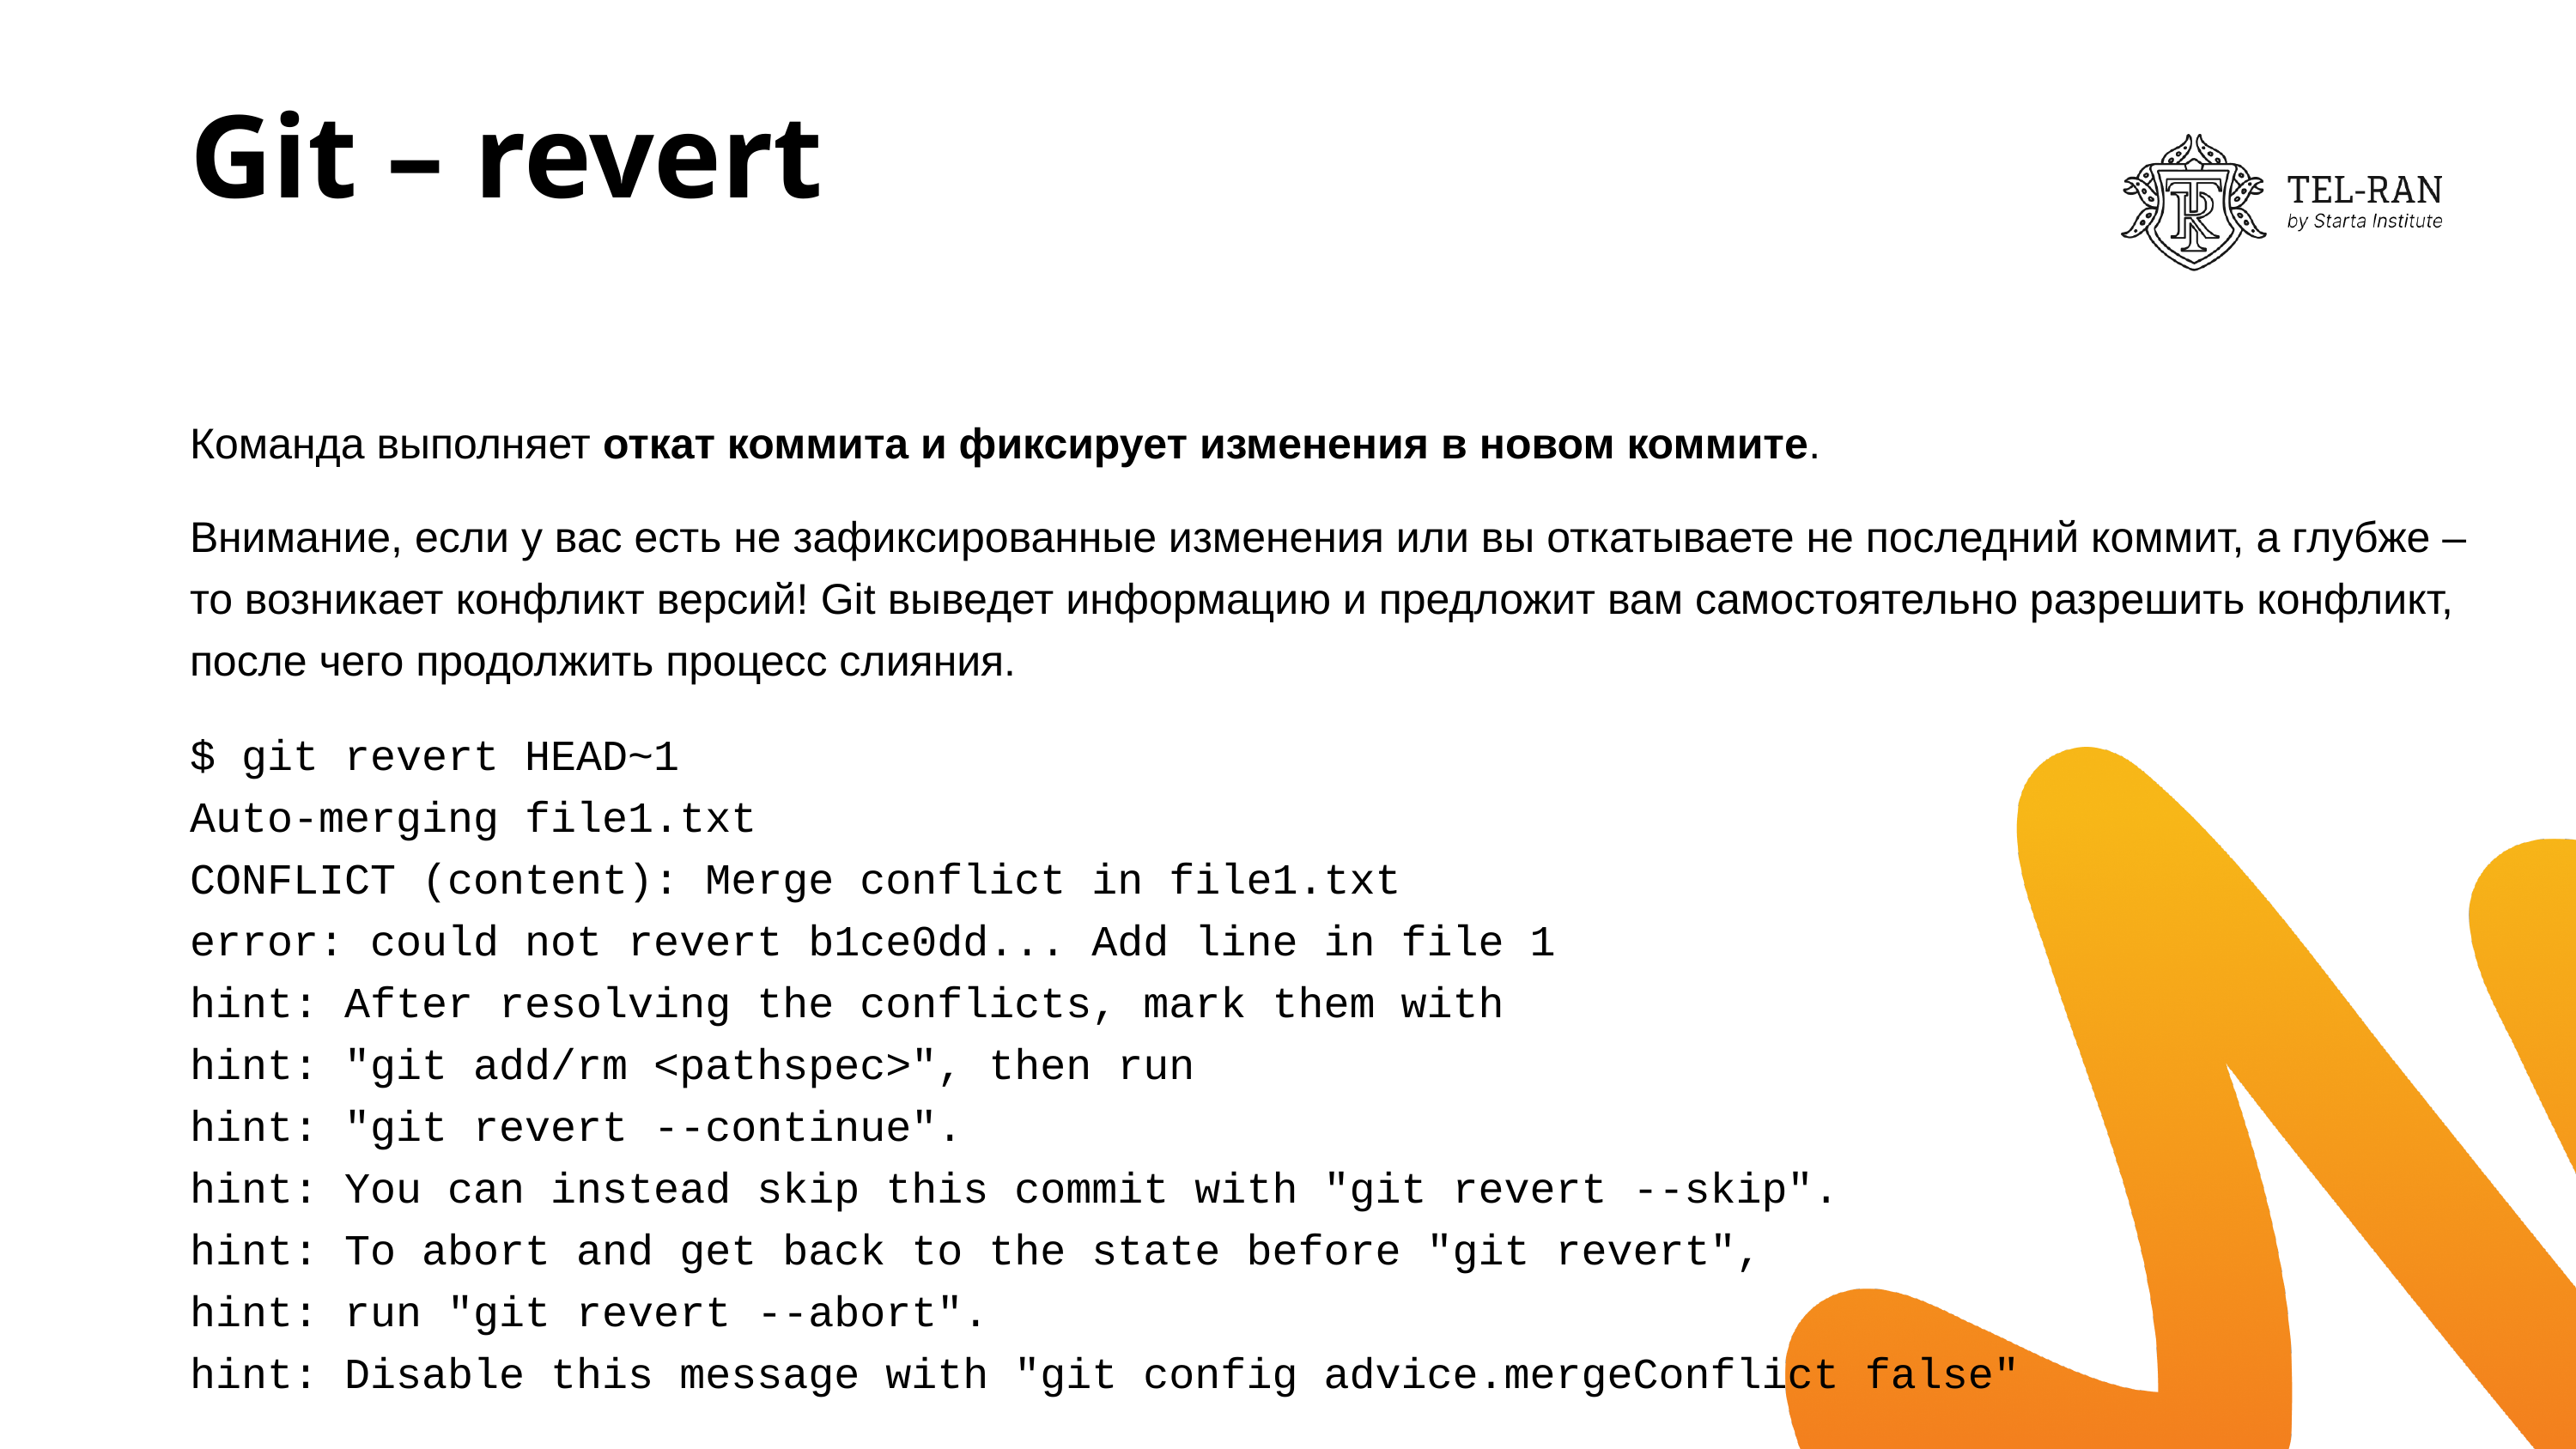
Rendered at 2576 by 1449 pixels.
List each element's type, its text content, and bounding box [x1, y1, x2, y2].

text_box Команда выполняет откат коммита и фиксирует изменения в новом коммите. Внимание, если у вас есть не зафиксированные изменения или вы откатываете не последний коммит, а глубже – то возникает конфликт версий! Git выведет информацию и предложит вам самостоятельно разрешить конфликт, после чего продолжить процесс слияния. $ git revert HEAD~1 Auto-merging file1.txt CONFLICT (content): Merge conflict in file1.txt error: could not revert b1ce0dd... Add line in file 1 hint: After resolving the conflicts, mark them with hint: "git add/rm <pathspec>", then run hint: "git revert --continue". hint: You can instead skip this commit with "git revert --skip". hint: To abort and get back to the state before "git revert", hint: run "git revert --abort". hint: Disable this message with "git config advice.mergeConflict false" [177, 398, 2494, 1404]
picture [2121, 134, 2442, 271]
title Git – revert [177, 76, 2107, 358]
picture [1620, 747, 2576, 1449]
